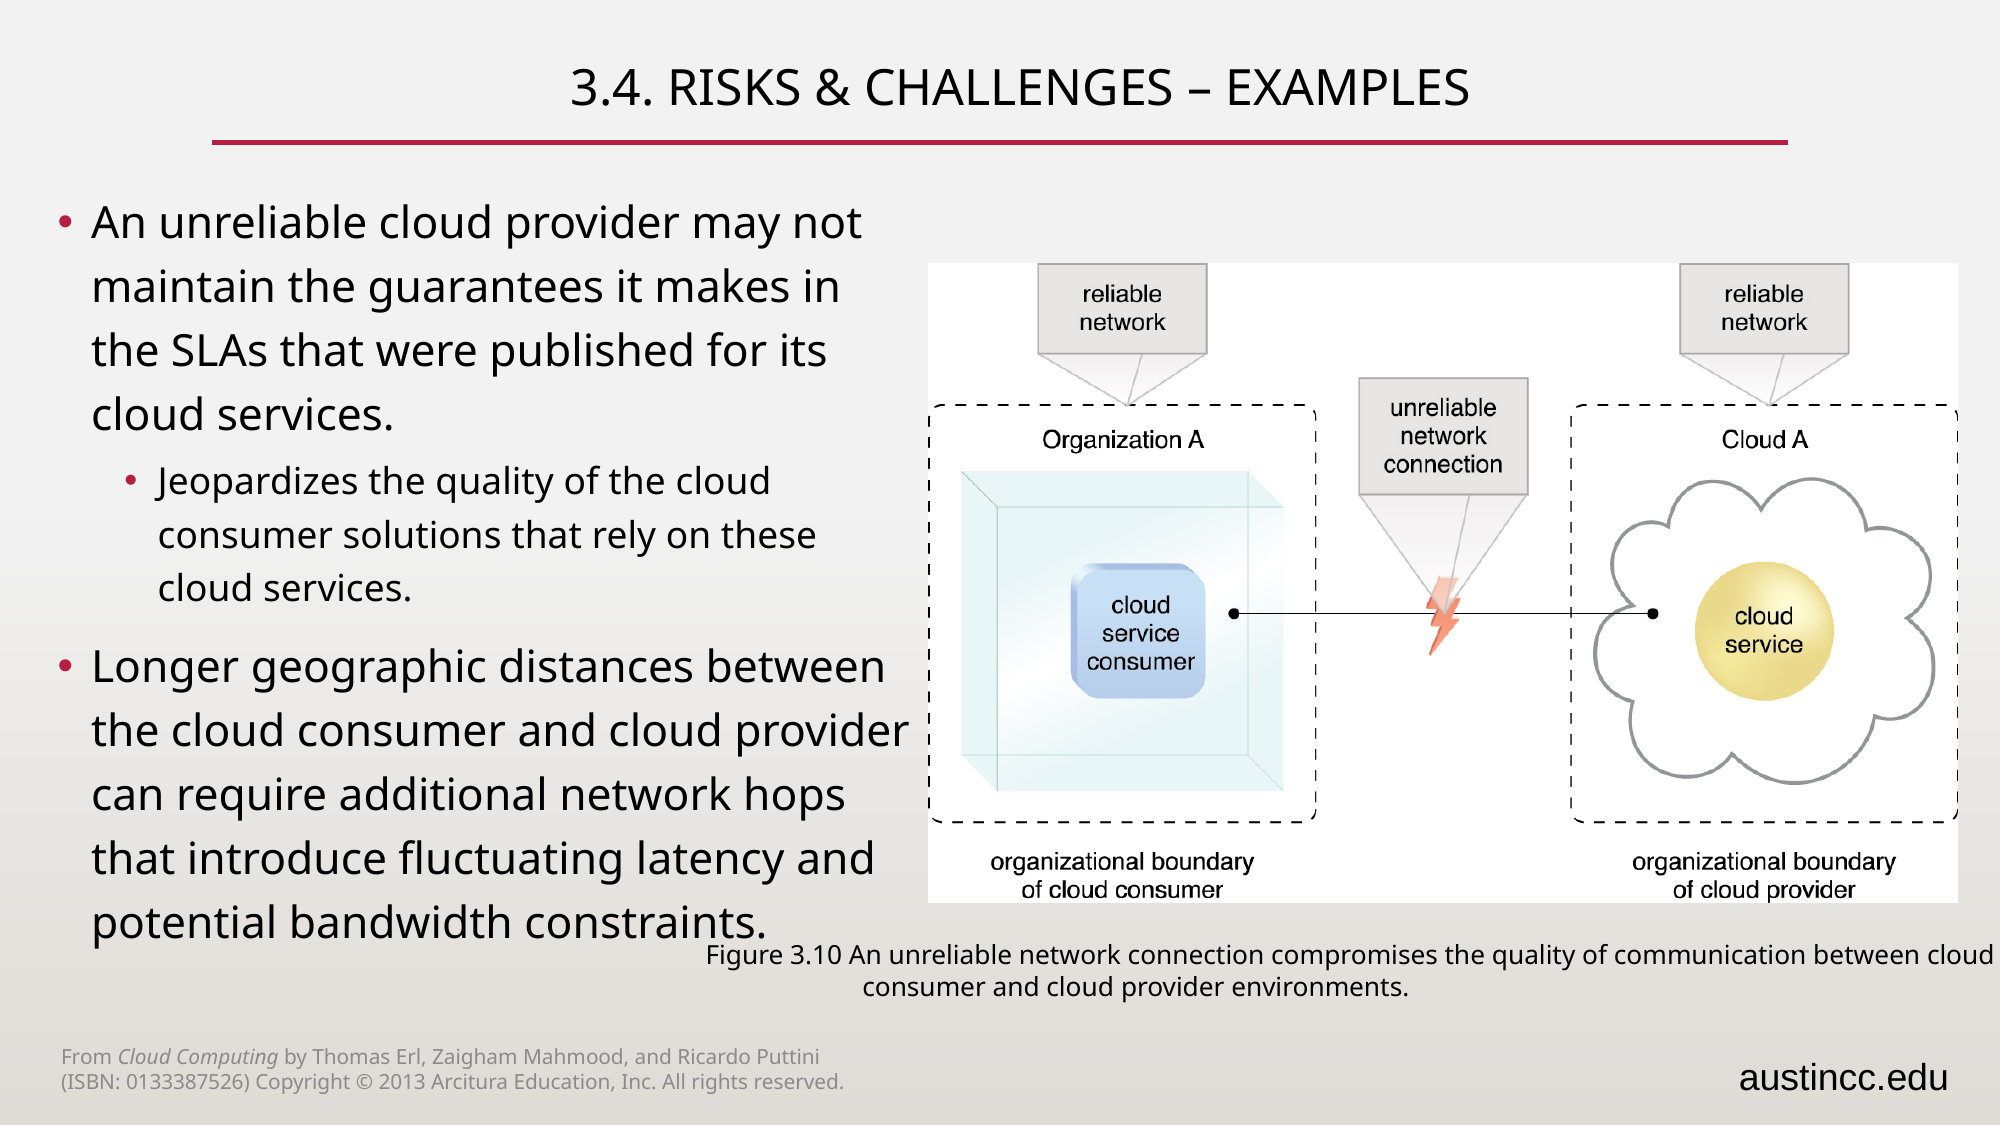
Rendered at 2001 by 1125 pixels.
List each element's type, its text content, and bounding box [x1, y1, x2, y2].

list An unreliable cloud provider may not maintain the guarantees it makes in the SLAs that were published for its cloud services. Jeopardizes the quality of the cloud consumer solutions that rely on these cloud services. Longer geographic distances between the cloud consumer and cloud provider can require additional network hops that introduce fluctuating latency and potential bandwidth constraints. [42, 176, 929, 1016]
title 3.4. Risks & Challenges – Examples [65, 54, 1977, 137]
footer From Cloud Computing by Thomas Erl, Zaigham Mahmood, and Ricardo Puttini (ISBN: 0133387526) Copyright © 2013 Arcitura Education, Inc. All rights reserved. [45, 1043, 1021, 1095]
picture [928, 263, 1958, 904]
text_box Figure 3.10 An unreliable network connection compromises the quality of communication between cloud consumer and cloud provider environments. [690, 930, 2000, 1009]
